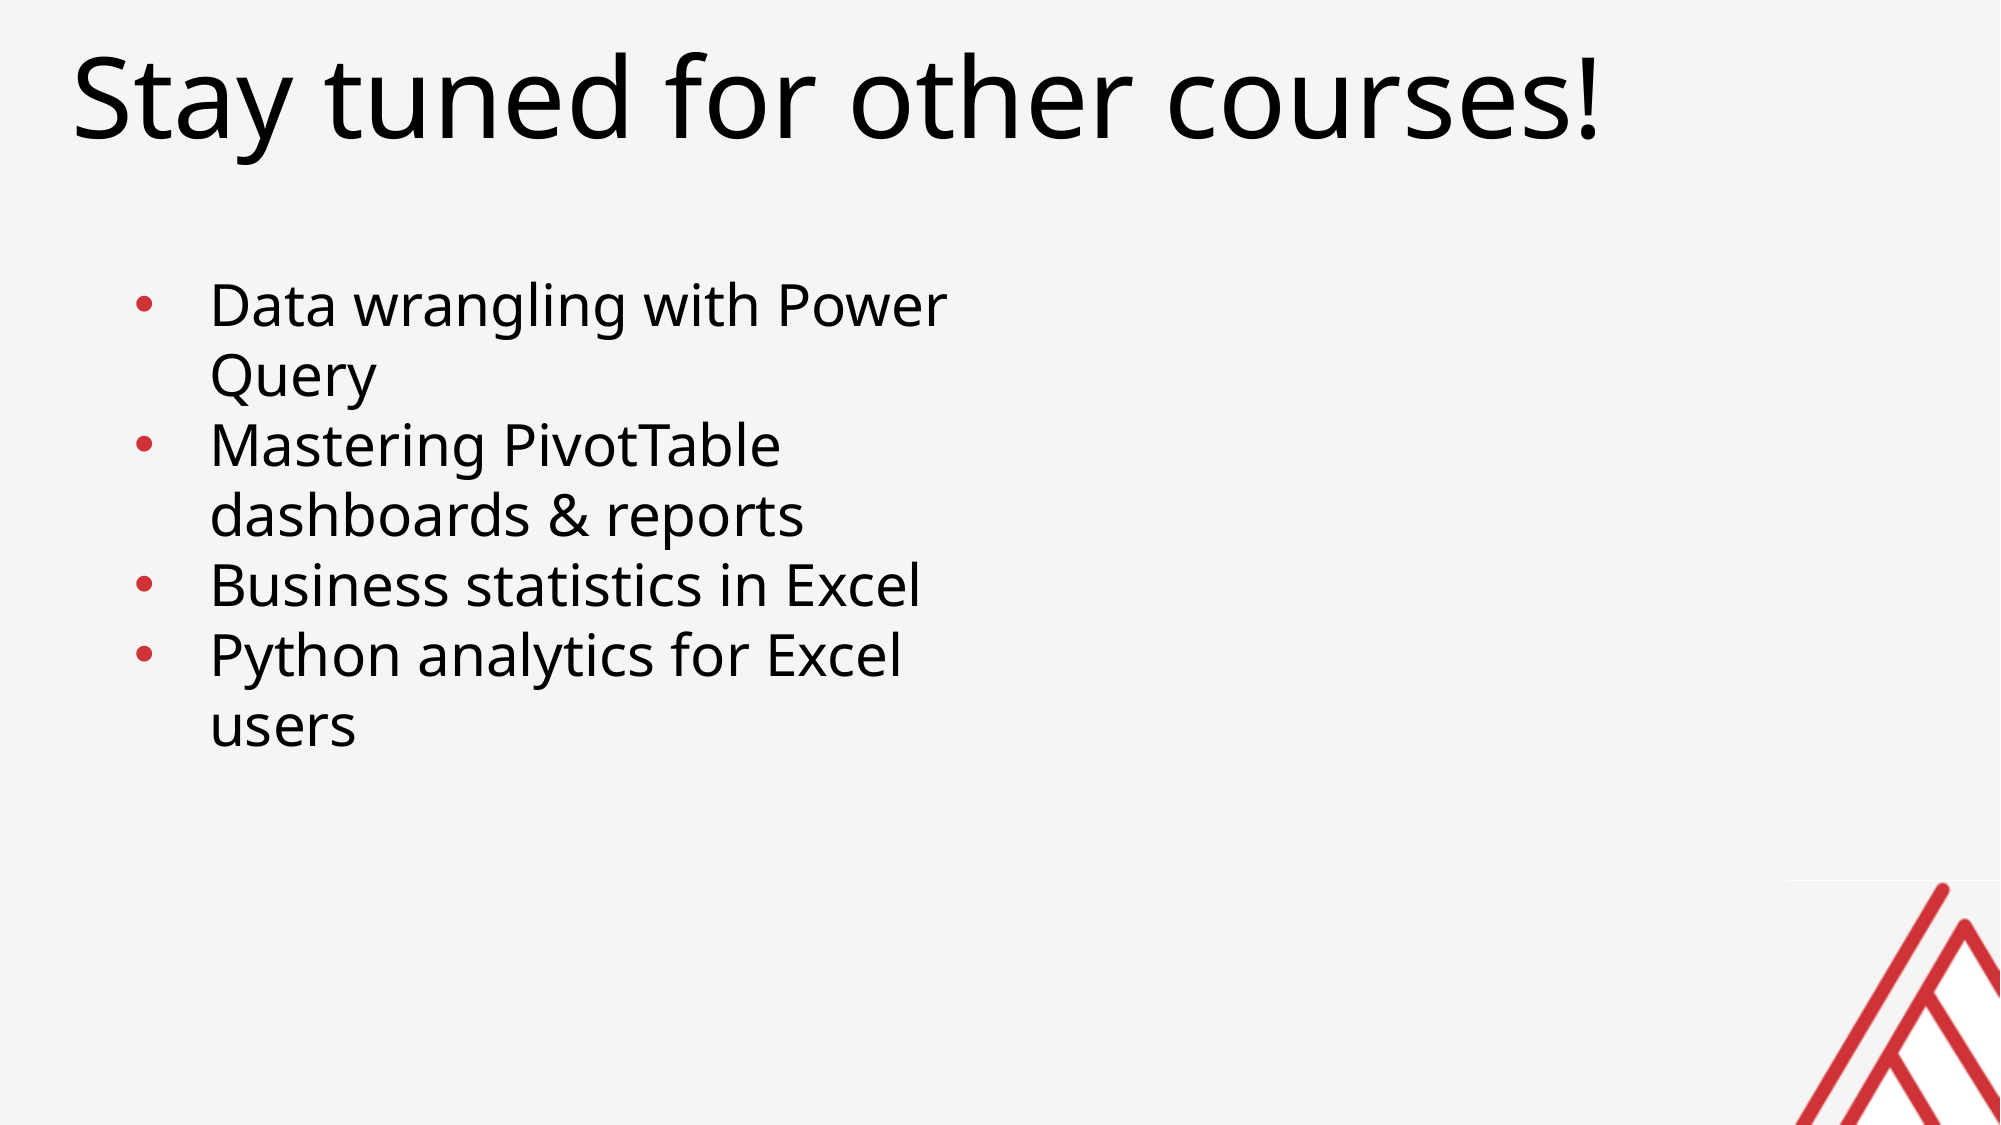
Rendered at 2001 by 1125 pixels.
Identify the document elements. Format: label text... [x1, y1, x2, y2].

text_box Stay tuned for other courses! [56, 18, 1935, 169]
text_box Data wrangling with Power Query Mastering PivotTable dashboards & reports Business statistics in Excel Python analytics for Excel users [119, 260, 967, 836]
picture [1786, 880, 2000, 1125]
